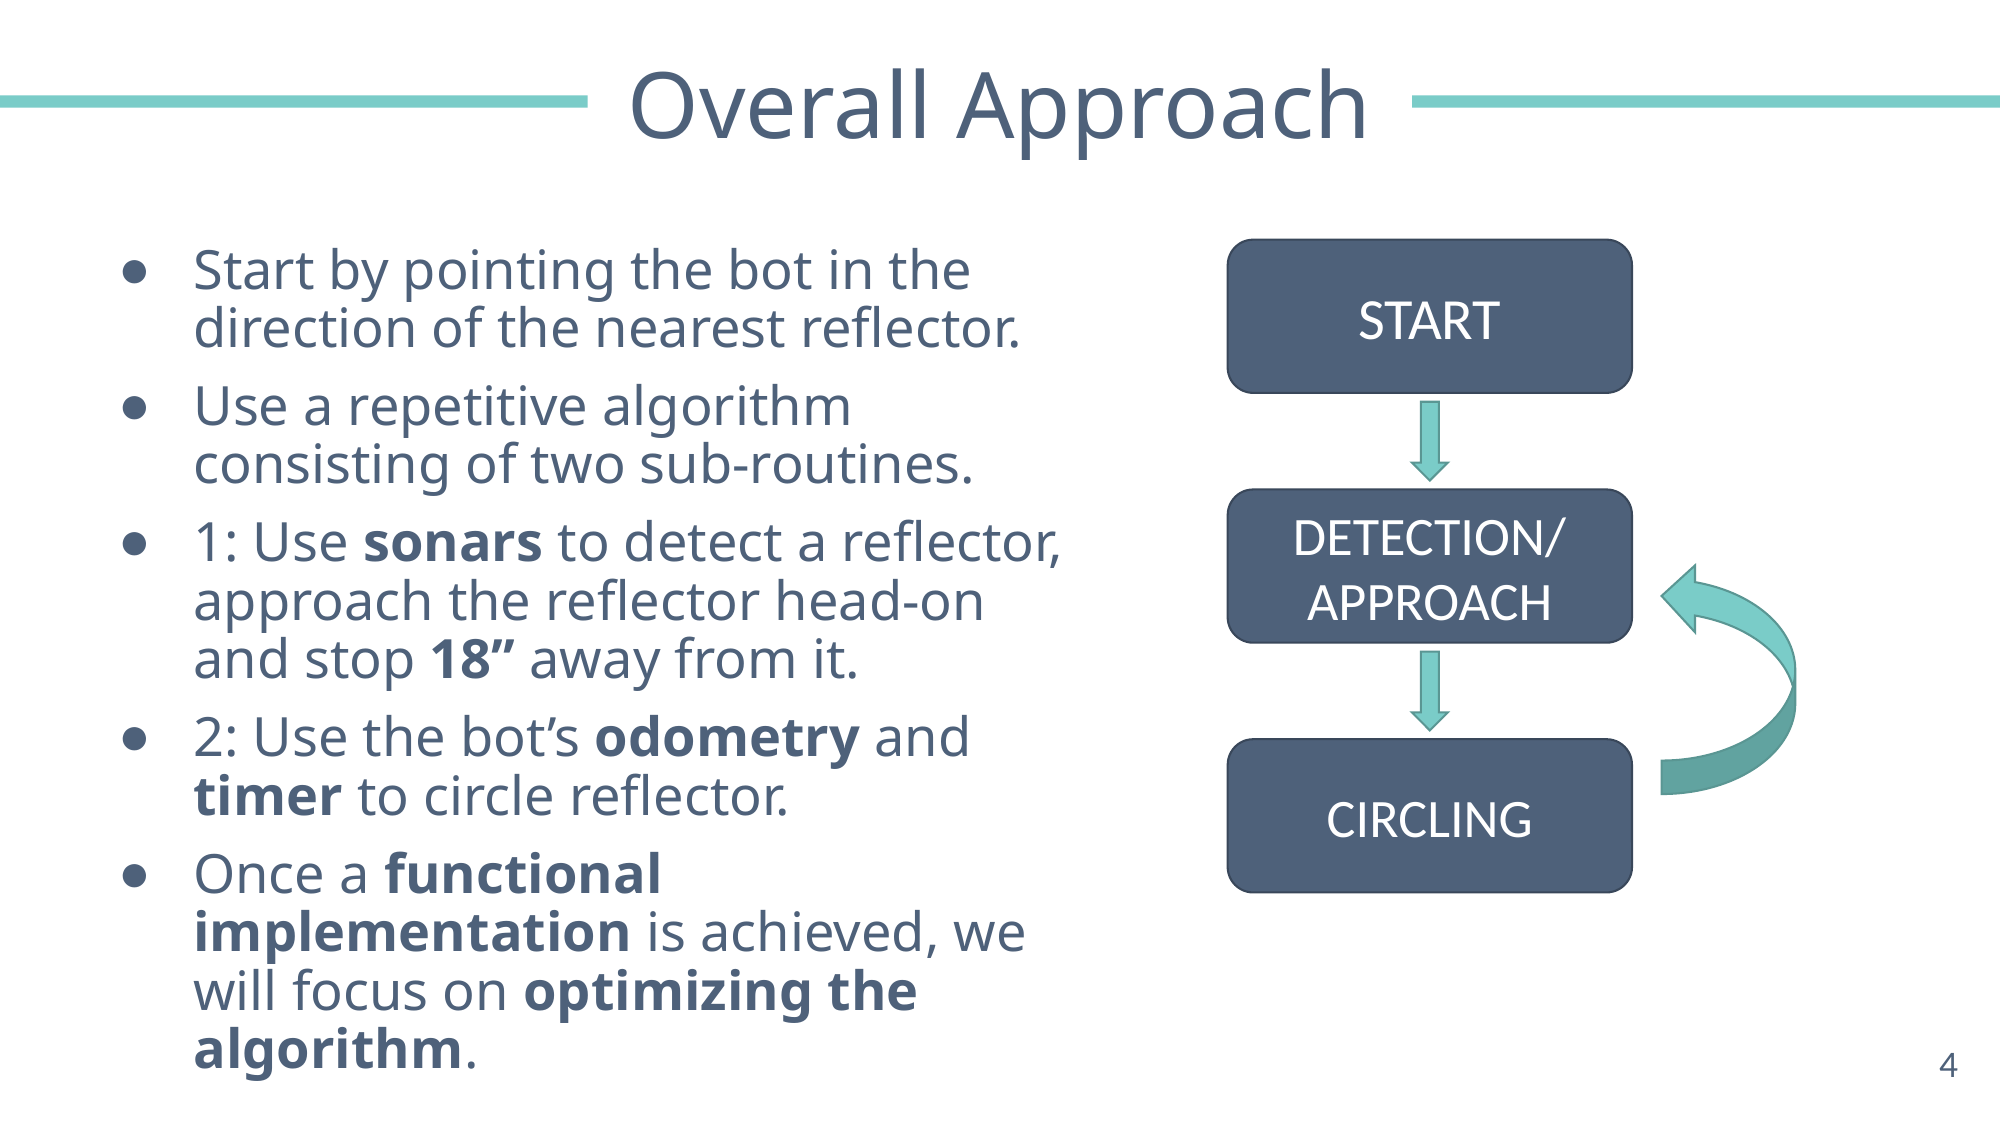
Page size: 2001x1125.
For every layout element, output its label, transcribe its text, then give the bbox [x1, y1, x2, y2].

text_box [1411, 94, 2000, 109]
text_box [0, 94, 589, 109]
list Start by pointing the bot in the direction of the nearest reflector. Use a repetitive algorithm consisting of two sub-routines. 1: Use sonars to detect a reflector, approach the reflector head-on and stop 18’’ away from it. 2: Use the bot’s odometry and timer to circle reflector. Once a functional implementation is achieved, we will focus on optimizing the algorithm. [98, 222, 1108, 1032]
title Overall Approach [68, 38, 1932, 165]
slide_number 4 [1853, 1019, 1974, 1106]
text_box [1227, 239, 1796, 893]
